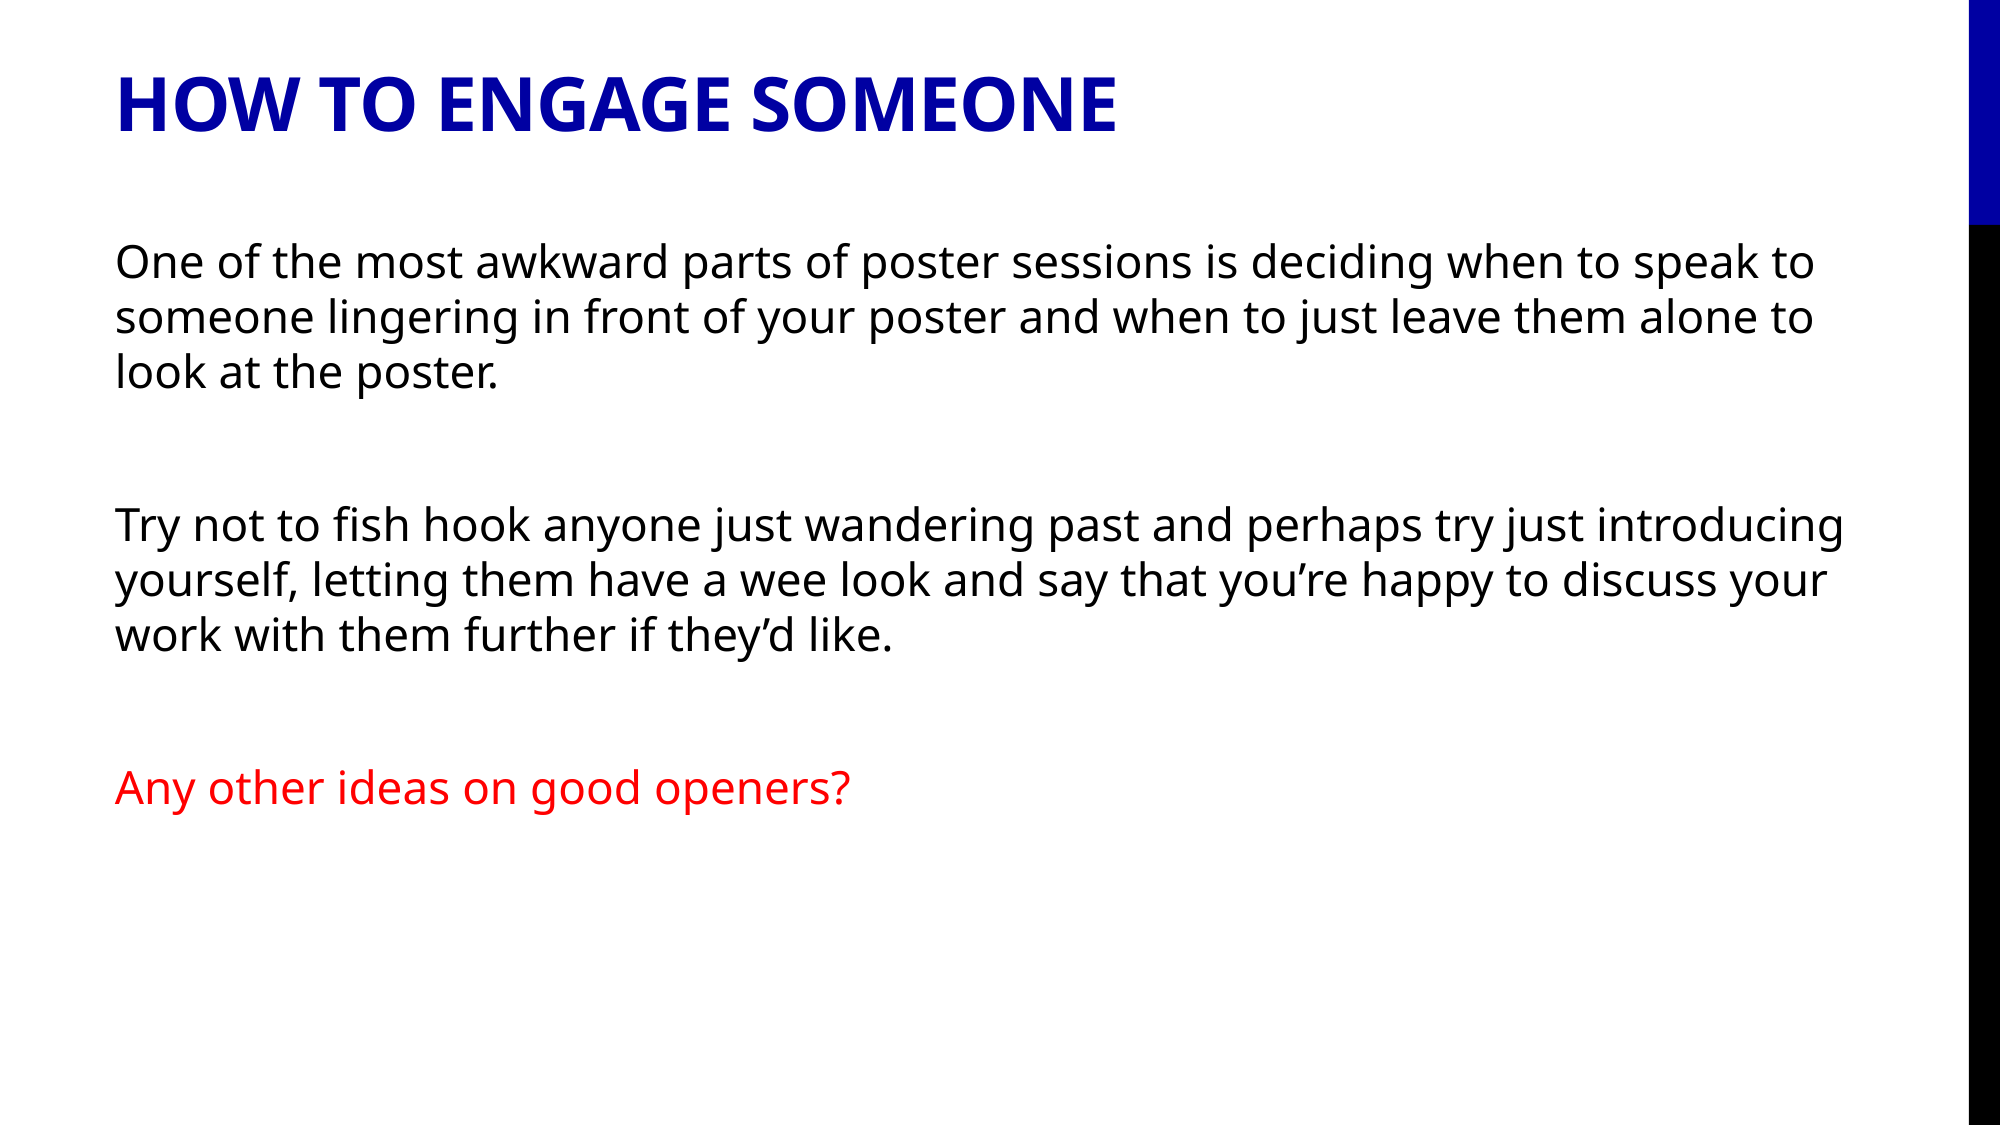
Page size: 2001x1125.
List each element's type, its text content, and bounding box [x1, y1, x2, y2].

list One of the most awkward parts of poster sessions is deciding when to speak to someone lingering in front of your poster and when to just leave them alone to look at the poster. Try not to fish hook anyone just wandering past and perhaps try just introducing yourself, letting them have a wee look and say that you’re happy to discuss your work with them further if they’d like. Any other ideas on good openers? [99, 224, 1888, 1005]
title How to engage someone [99, 49, 1888, 170]
